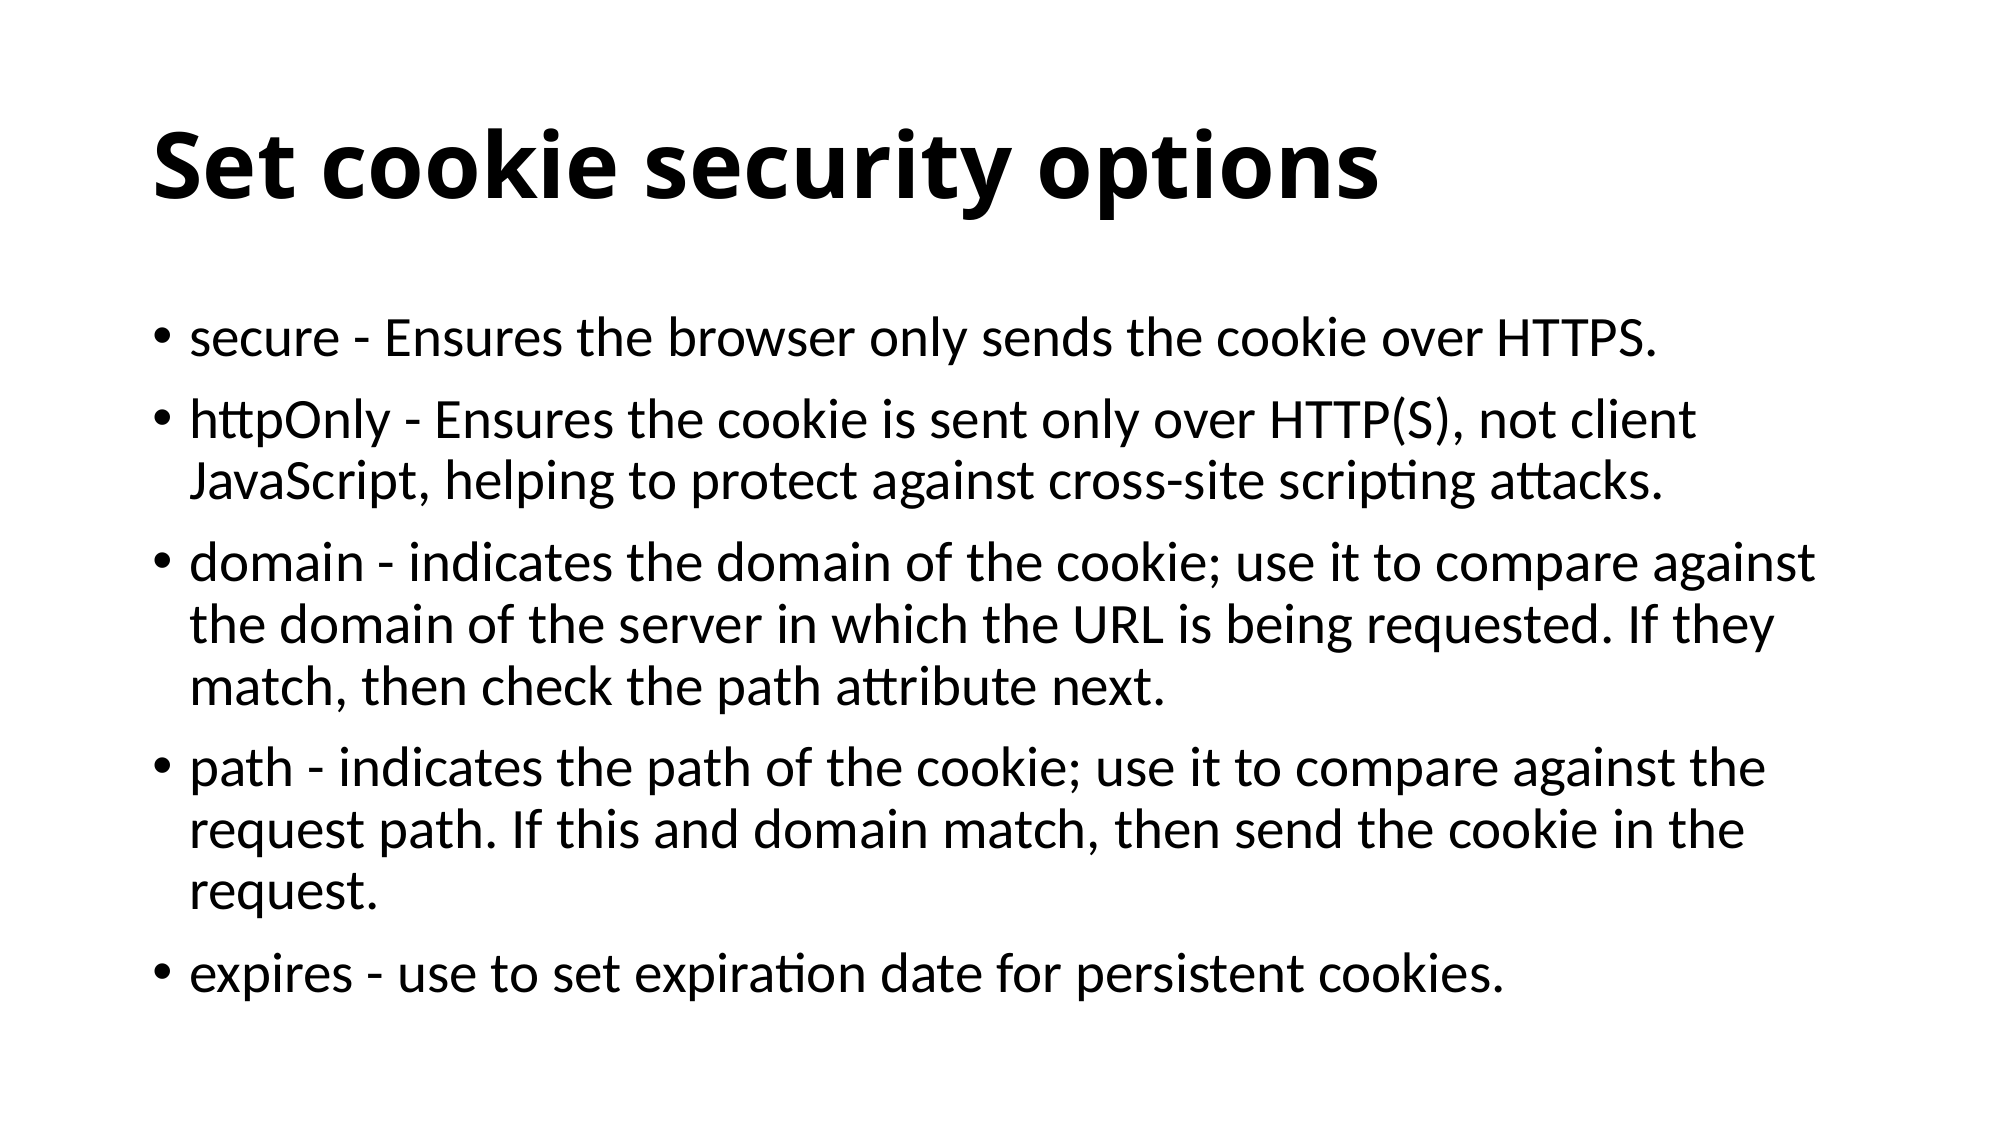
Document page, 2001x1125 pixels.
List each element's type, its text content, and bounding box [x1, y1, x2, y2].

title Set cookie security options [137, 59, 1863, 278]
list secure - Ensures the browser only sends the cookie over HTTPS. httpOnly - Ensures the cookie is sent only over HTTP(S), not client JavaScript, helping to protect against cross-site scripting attacks. domain - indicates the domain of the cookie; use it to compare against the domain of the server in which the URL is being requested. If they match, then check the path attribute next. path - indicates the path of the cookie; use it to compare against the request path. If this and domain match, then send the cookie in the request. expires - use to set expiration date for persistent cookies. [137, 299, 1863, 1014]
